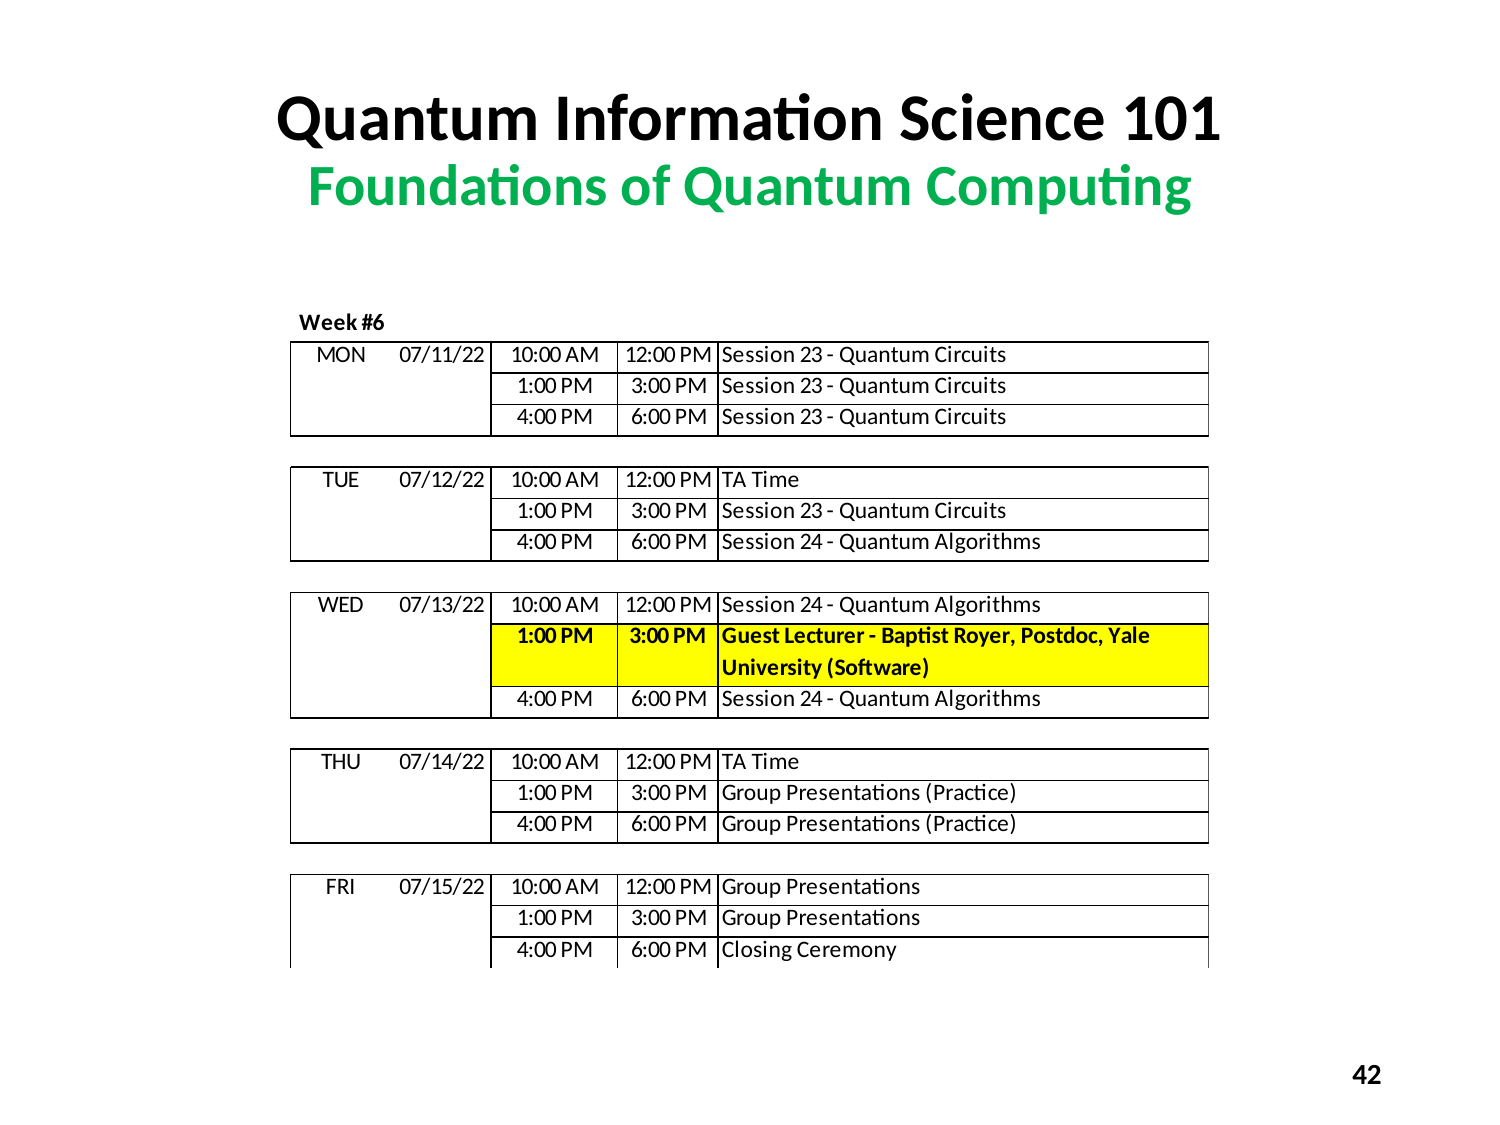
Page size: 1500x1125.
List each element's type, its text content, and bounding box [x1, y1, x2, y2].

slide_number 42 [1059, 1042, 1397, 1103]
picture [289, 309, 1211, 970]
title Quantum Information Science 101 Foundations of Quantum Computing [103, 59, 1397, 241]
